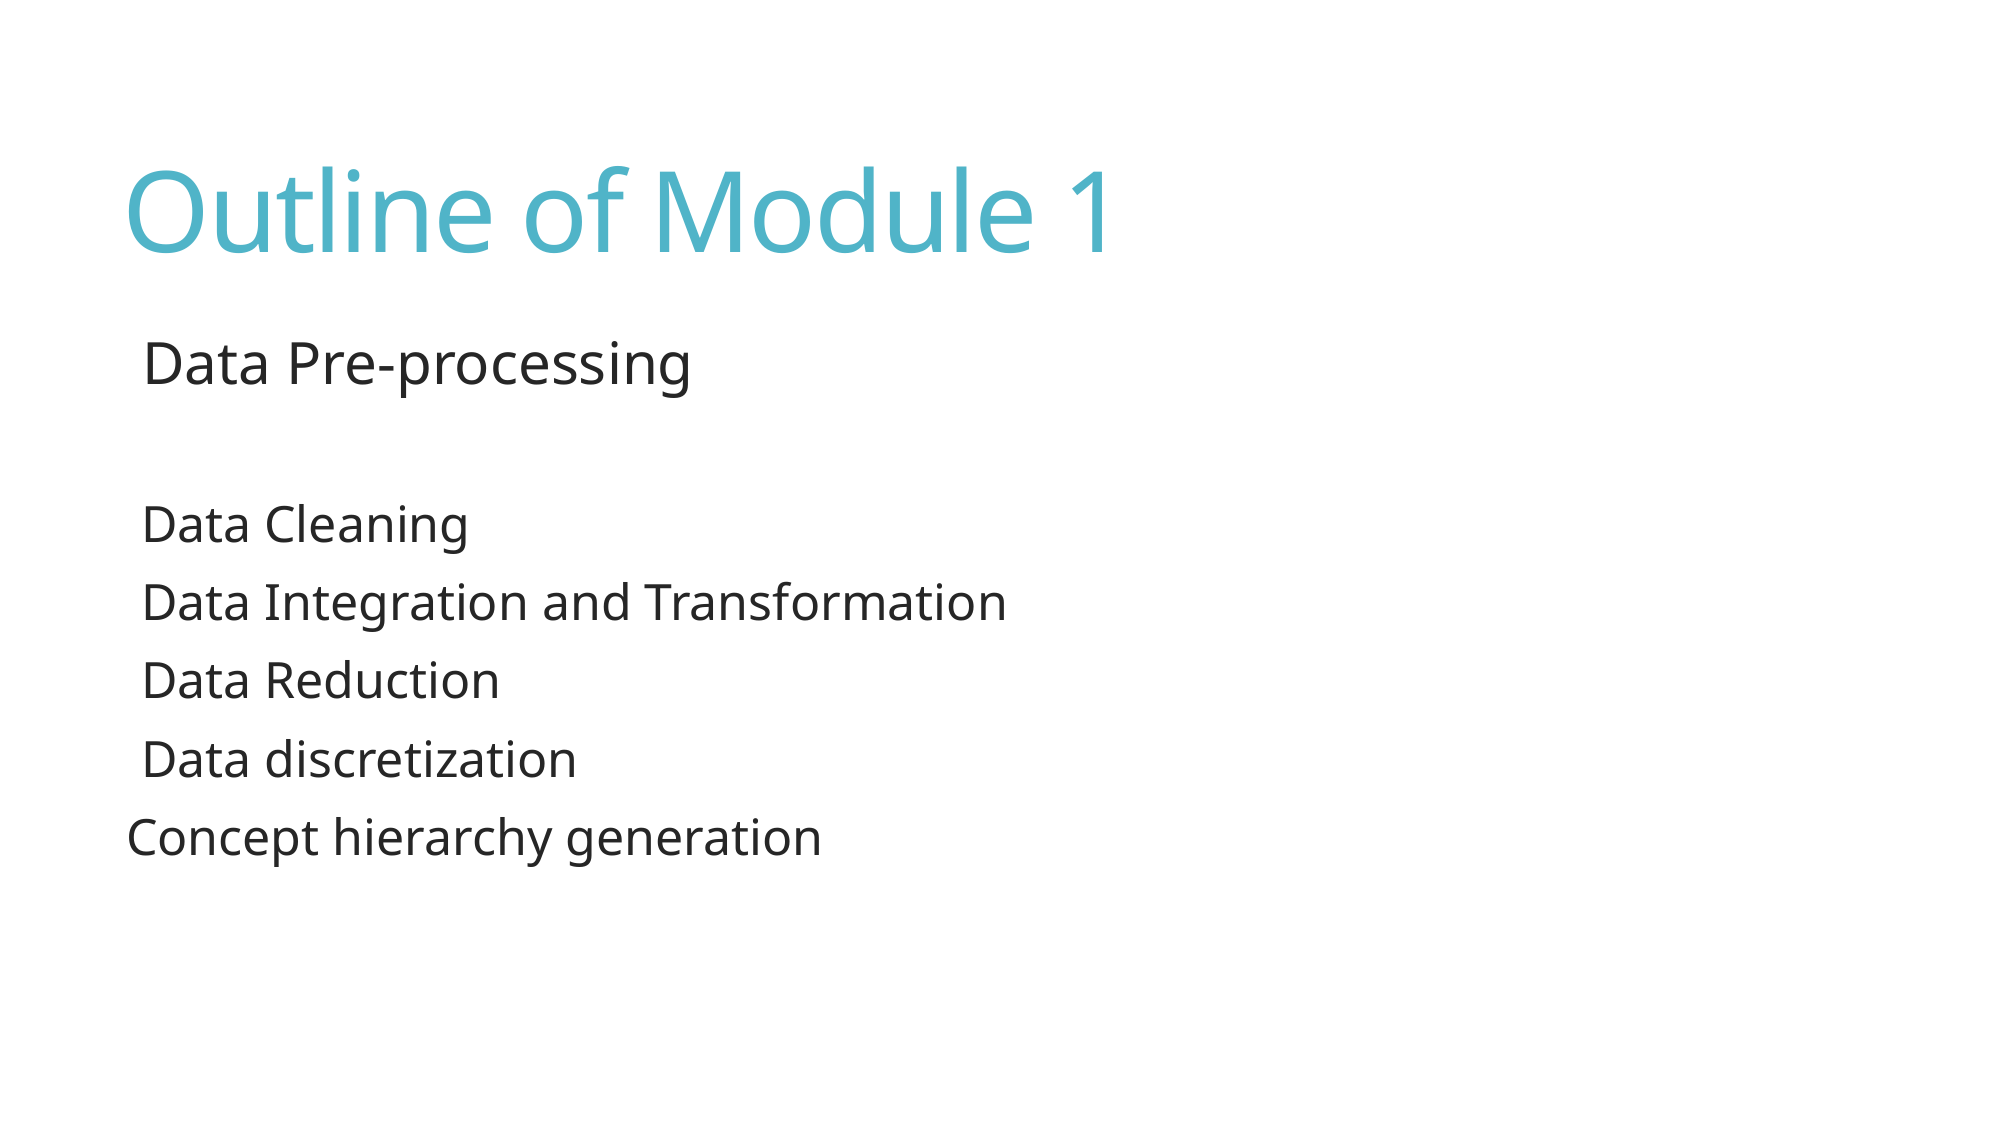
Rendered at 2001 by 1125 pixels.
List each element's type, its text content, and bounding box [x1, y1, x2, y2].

title Outline of Module 1 [107, 81, 1875, 354]
list Data Pre-processing Data Cleaning Data Integration and Transformation Data Reduction Data discretization Concept hierarchy generation [111, 329, 1876, 948]
